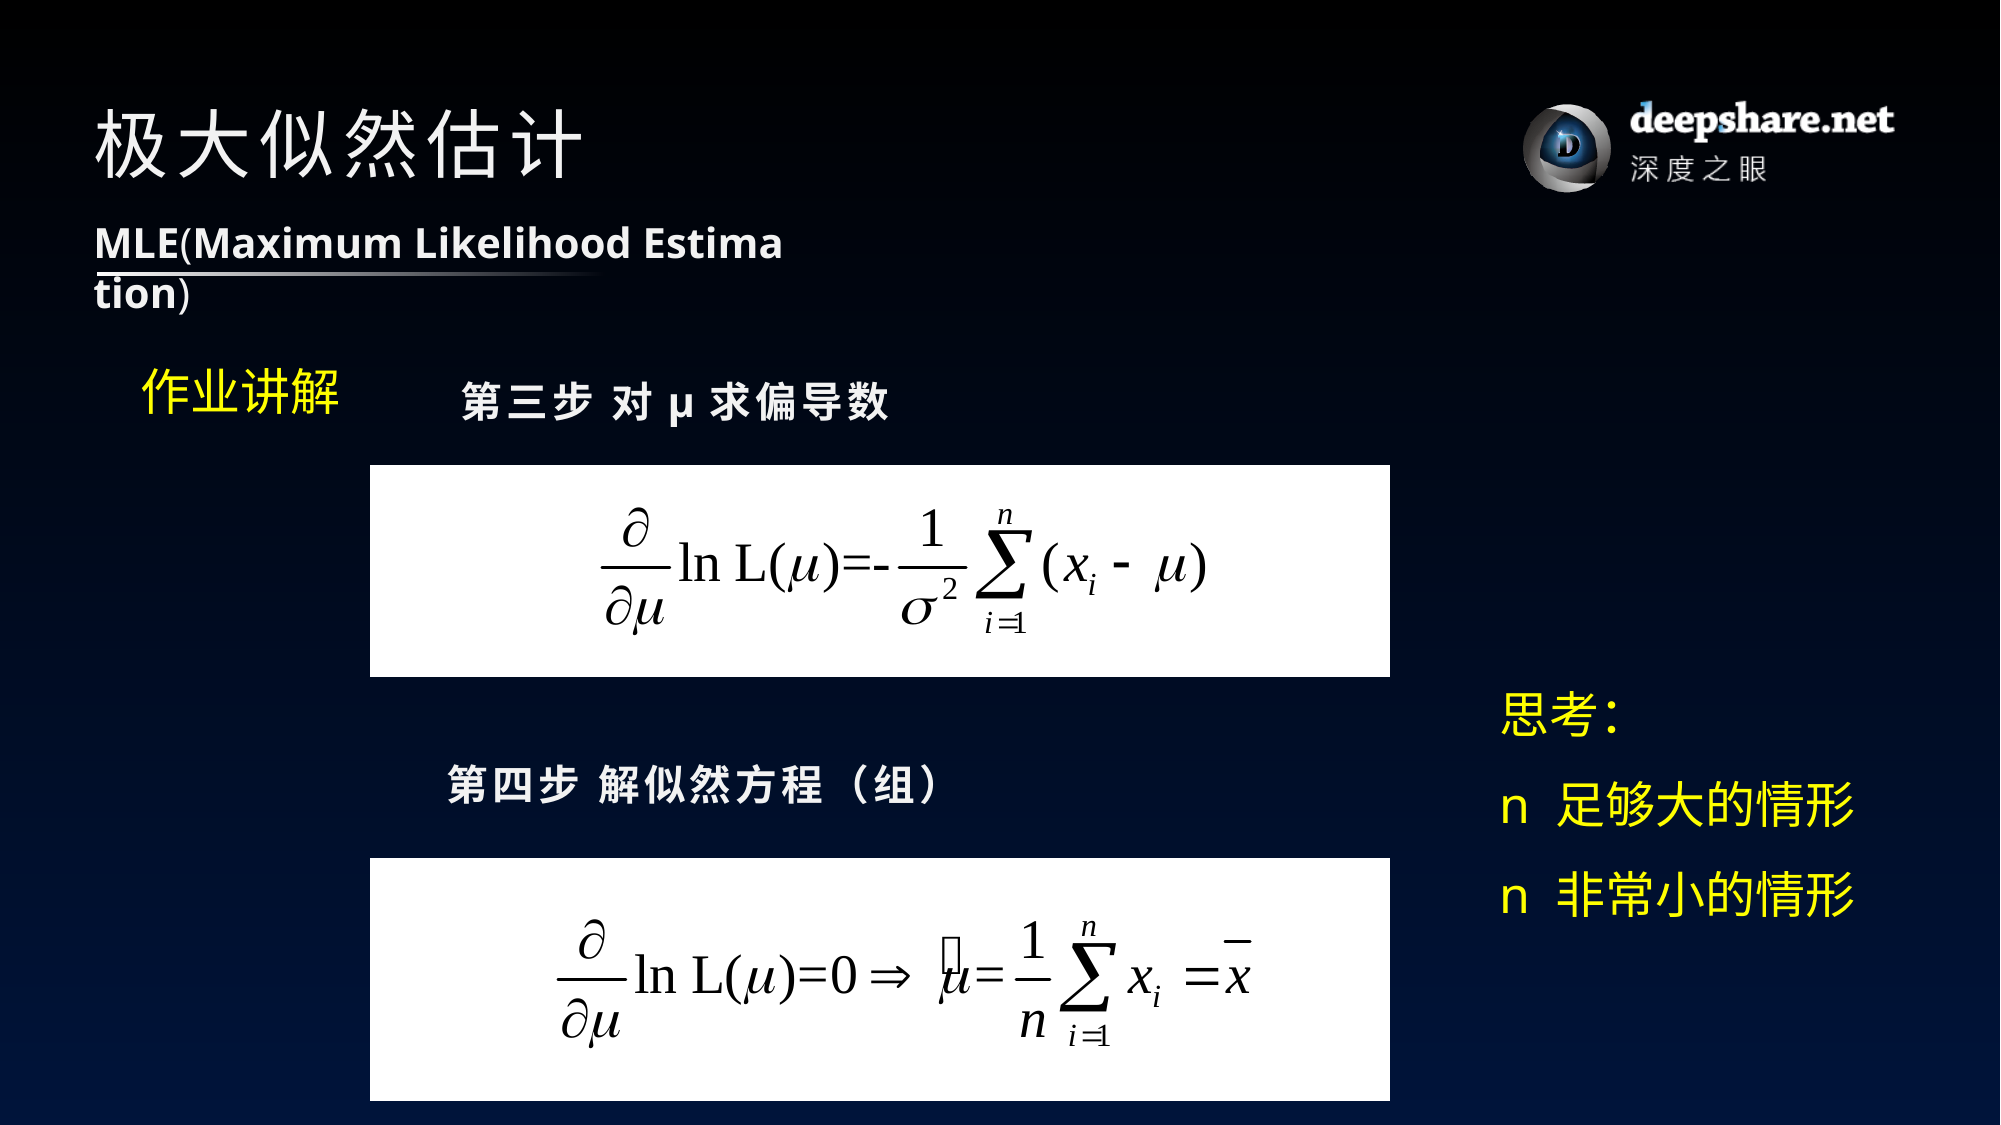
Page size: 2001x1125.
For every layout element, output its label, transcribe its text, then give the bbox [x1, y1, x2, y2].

title 极大似然估计 [78, 100, 1192, 198]
text_box 作业讲解 [125, 353, 356, 428]
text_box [548, 900, 1264, 1059]
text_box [592, 488, 1220, 647]
text_box [370, 465, 1390, 677]
picture [1517, 44, 1903, 225]
text_box [370, 858, 1390, 1101]
text_box 思考： n 足够大的情形 n 非常小的情形 [1484, 646, 1871, 931]
subtitle MLE(Maximum Likelihood Estimation) [78, 209, 813, 284]
list 第三步 对μ求偏导数 [445, 362, 1518, 511]
text_box 第四步 解似然方程（组） [431, 746, 1484, 816]
